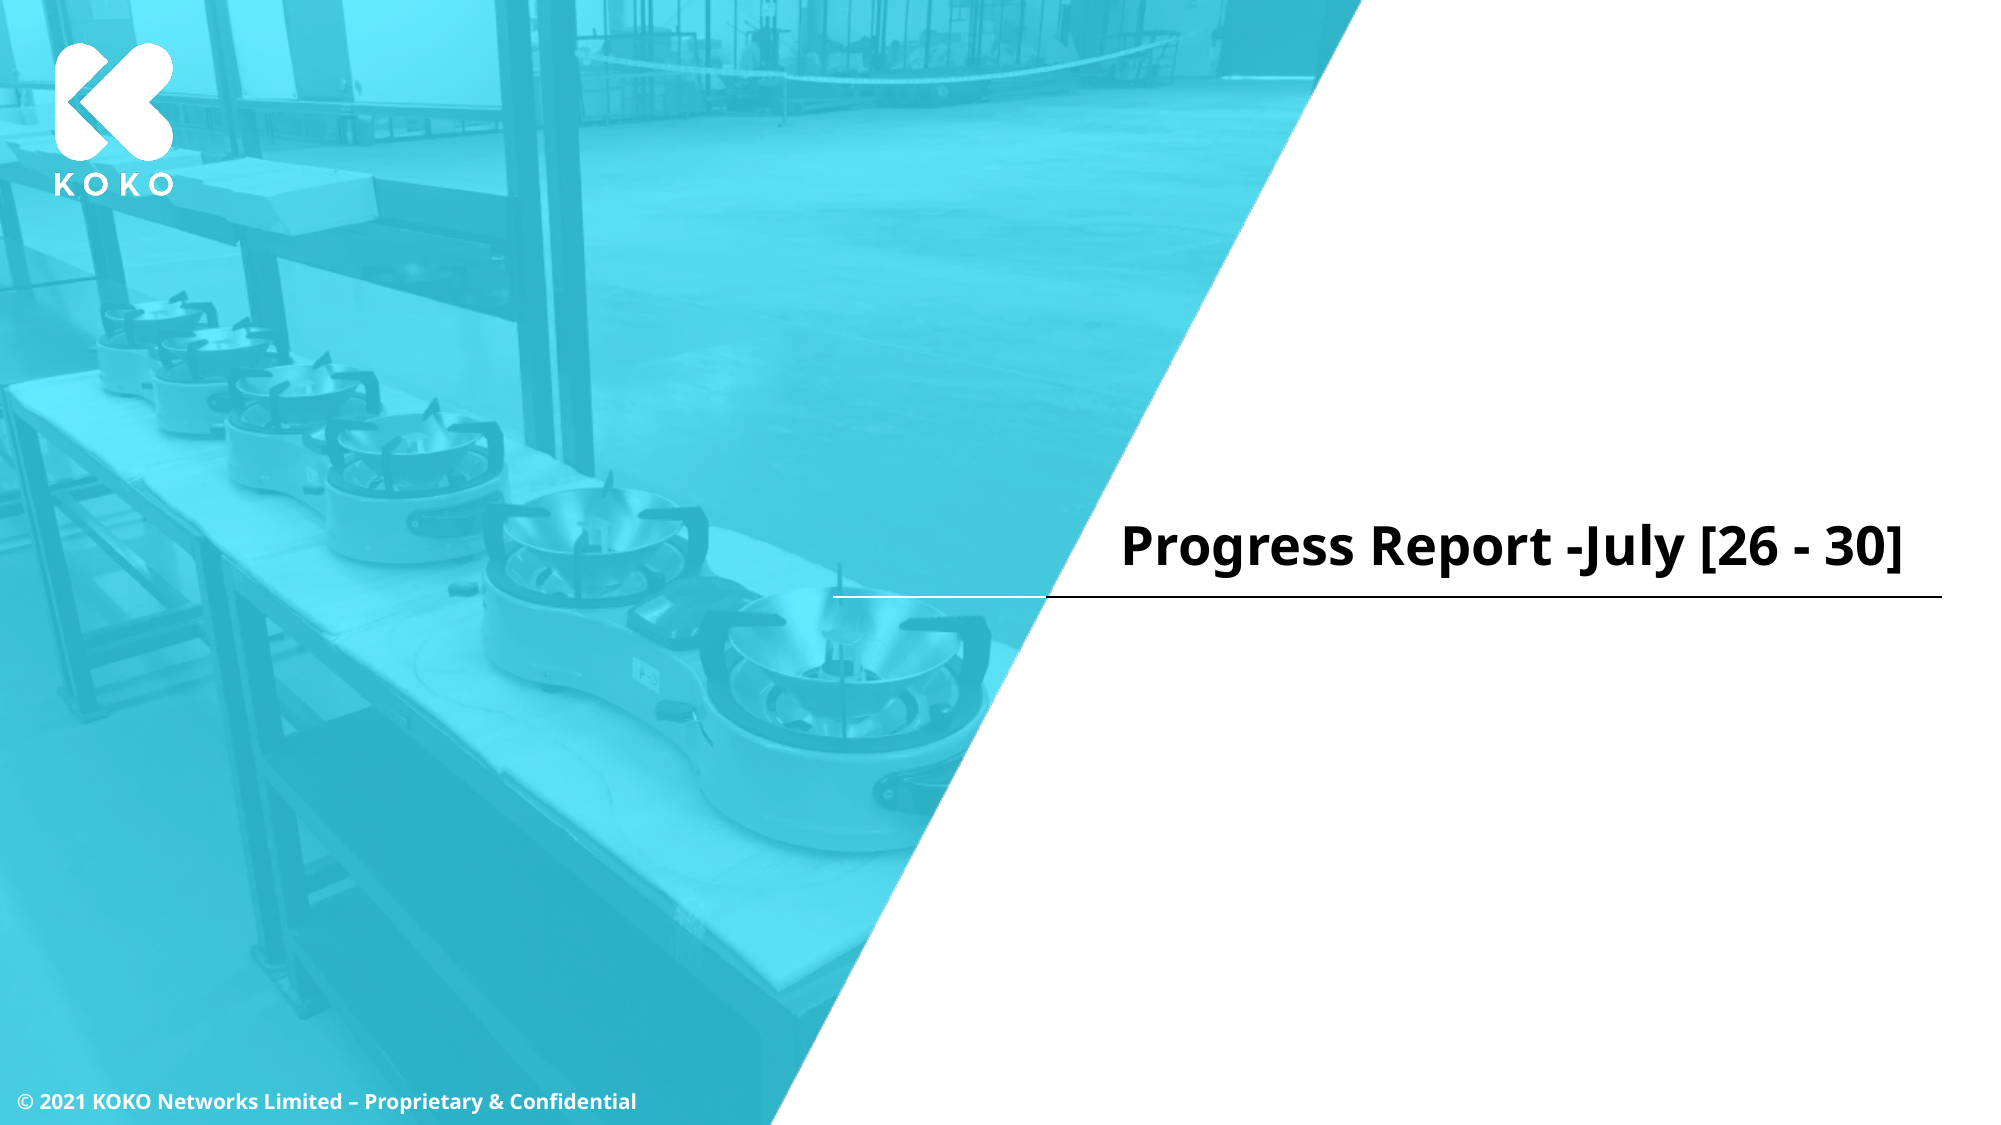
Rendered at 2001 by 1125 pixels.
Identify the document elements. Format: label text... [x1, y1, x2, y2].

title Progress Report -July [26 - 30] [1105, 492, 1942, 603]
picture [0, 0, 2001, 1125]
